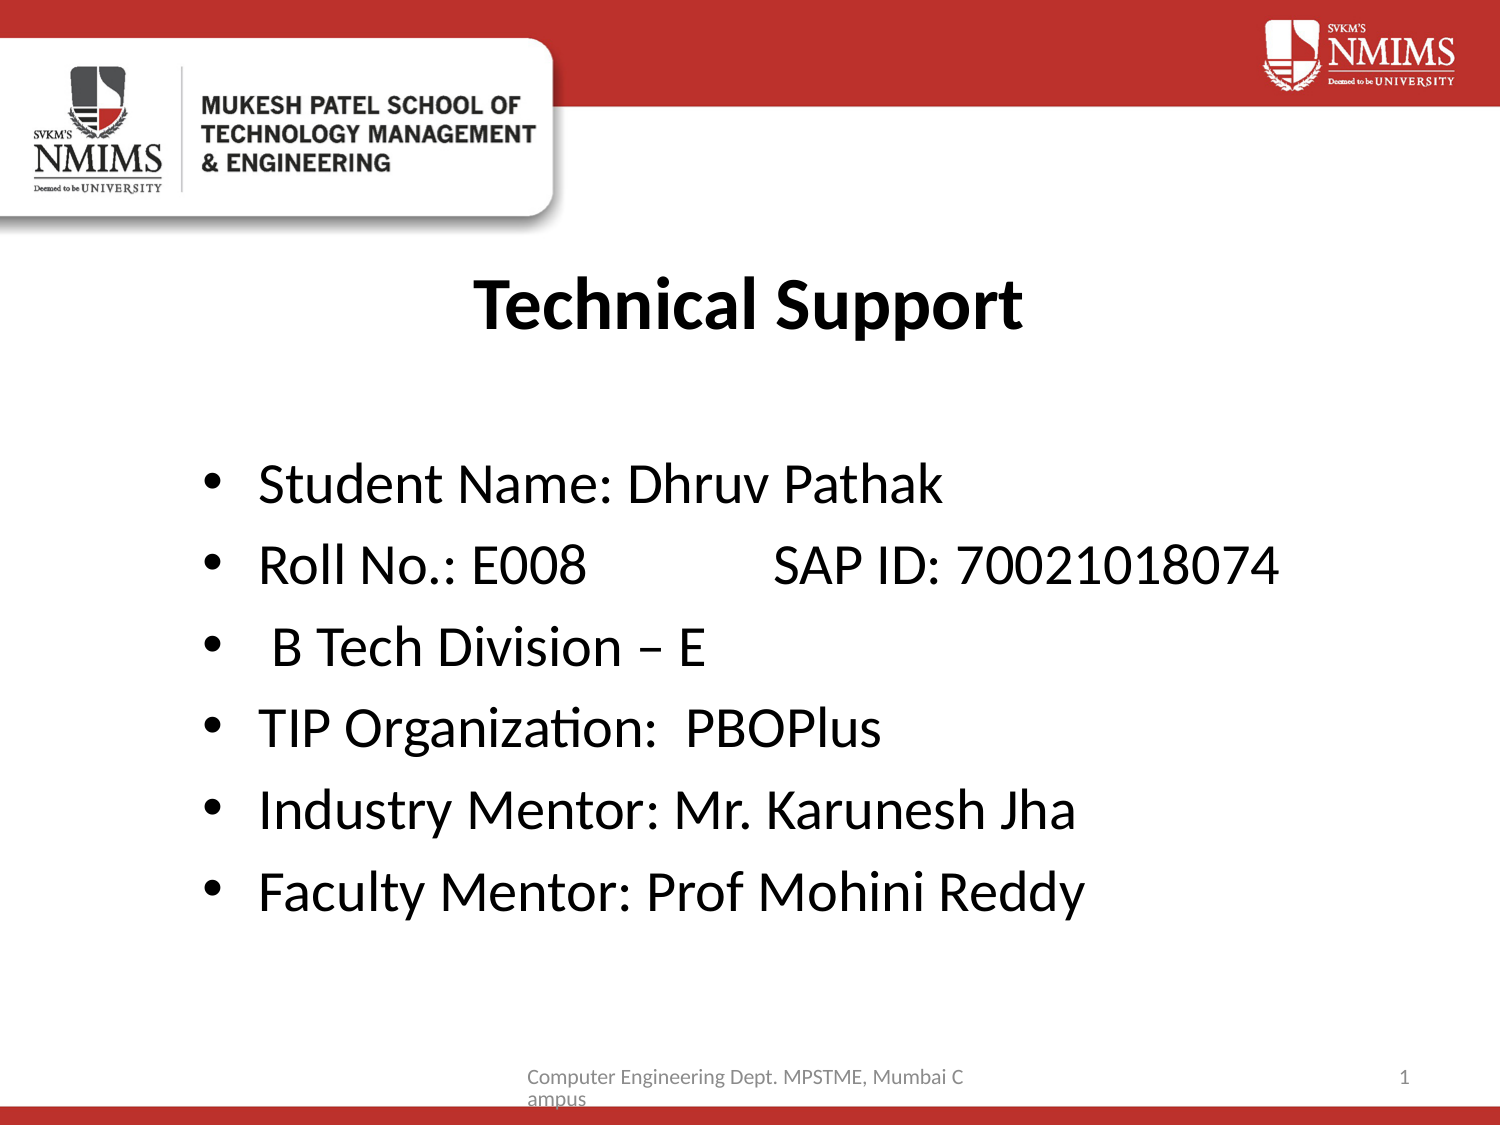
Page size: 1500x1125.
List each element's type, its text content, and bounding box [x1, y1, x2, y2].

footer Computer Engineering Dept. MPSTME, Mumbai Campus [512, 1045, 988, 1106]
slide_number 1 [1074, 1045, 1425, 1106]
subtitle Student Name: Dhruv Pathak Roll No.: E008 SAP ID: 70021018074 B Tech Division – E TIP Organization: PBOPlus Industry Mentor: Mr. Karunesh Jha Faculty Mentor: Prof Mohini Reddy [187, 437, 1313, 963]
title Technical Support [112, 162, 1388, 438]
picture [0, 0, 1500, 1125]
